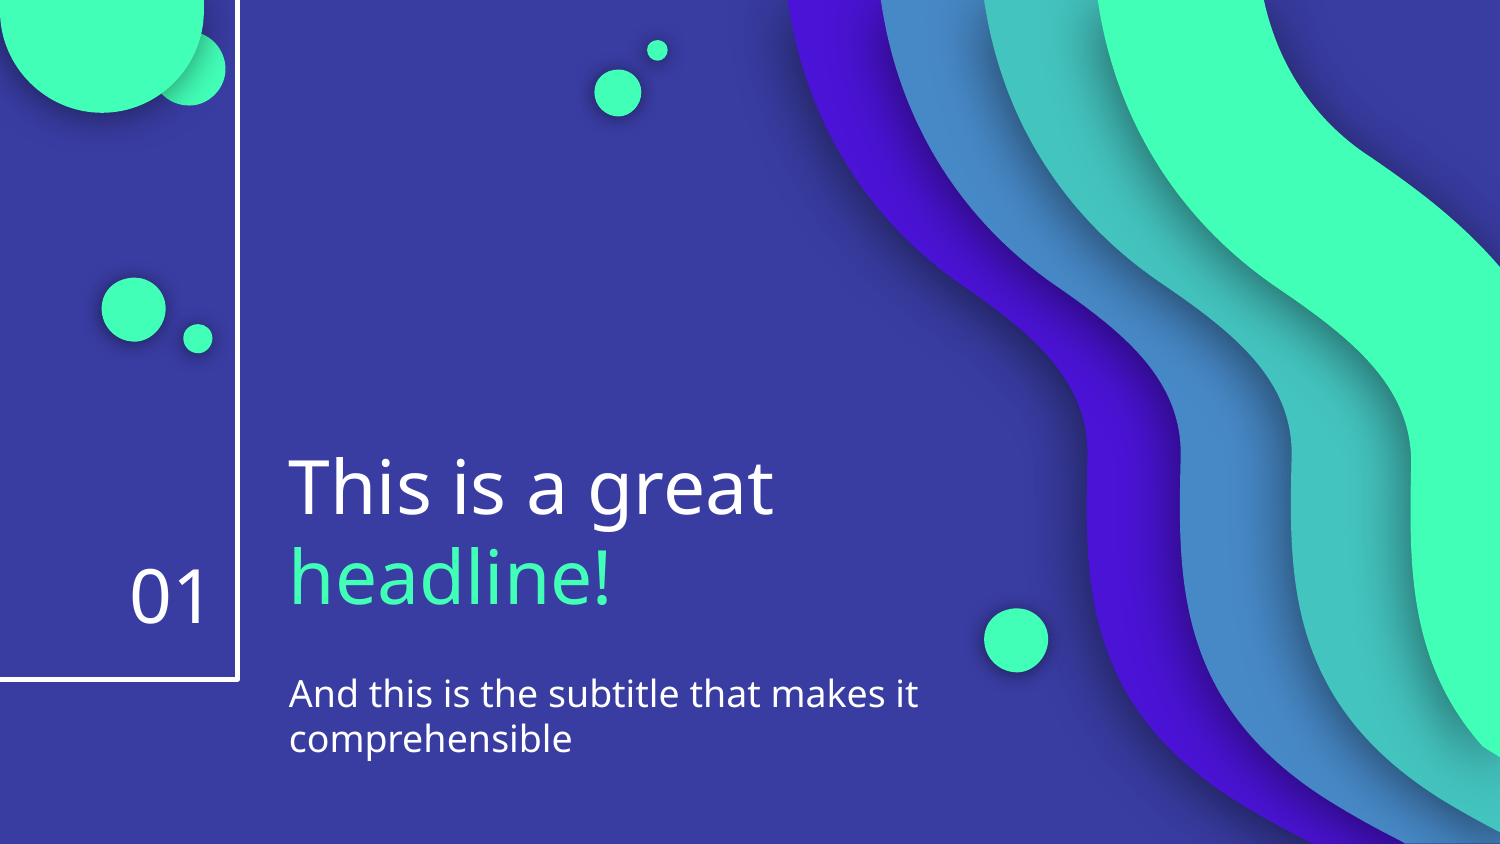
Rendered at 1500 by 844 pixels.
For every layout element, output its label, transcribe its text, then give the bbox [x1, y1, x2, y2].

subtitle And this is the subtitle that makes it comprehensible [274, 654, 1012, 752]
title This is a great headline! [274, 424, 857, 654]
title 01 [114, 511, 250, 654]
